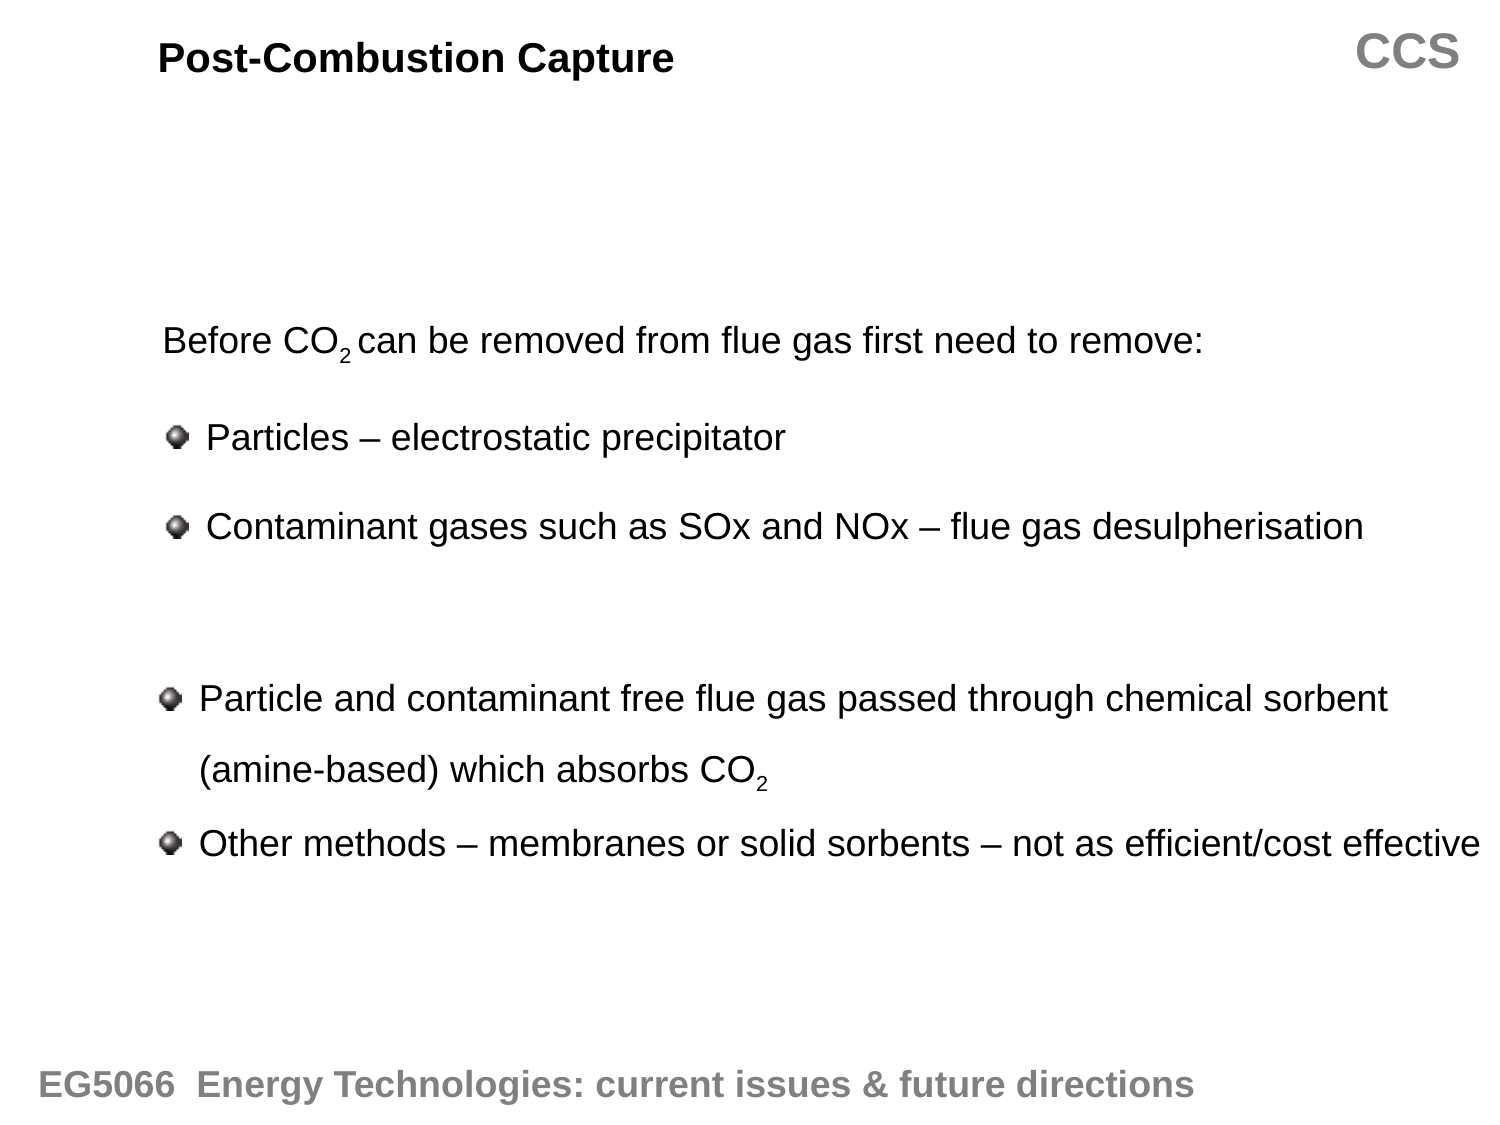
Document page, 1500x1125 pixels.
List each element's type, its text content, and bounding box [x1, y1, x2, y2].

picture [162, 511, 189, 539]
picture [155, 683, 182, 711]
picture [155, 827, 182, 855]
text_box Post-Combustion Capture [142, 23, 691, 89]
text_box Before CO2 can be removed from flue gas first need to remove: Particles – electrostatic precipitator Contaminant gases such as SOx and NOx – flue gas desulpherisation [147, 257, 1380, 555]
picture [162, 421, 189, 449]
text_box Particle and contaminant free flue gas passed through chemical sorbent (amine-based) which absorbs CO2 Other methods – membranes or solid sorbents – not as efficient/cost effective [140, 644, 1500, 871]
text_box EG5066 Energy Technologies: current issues & future directions [23, 1052, 1313, 1113]
text_box CCS [1340, 11, 1476, 87]
